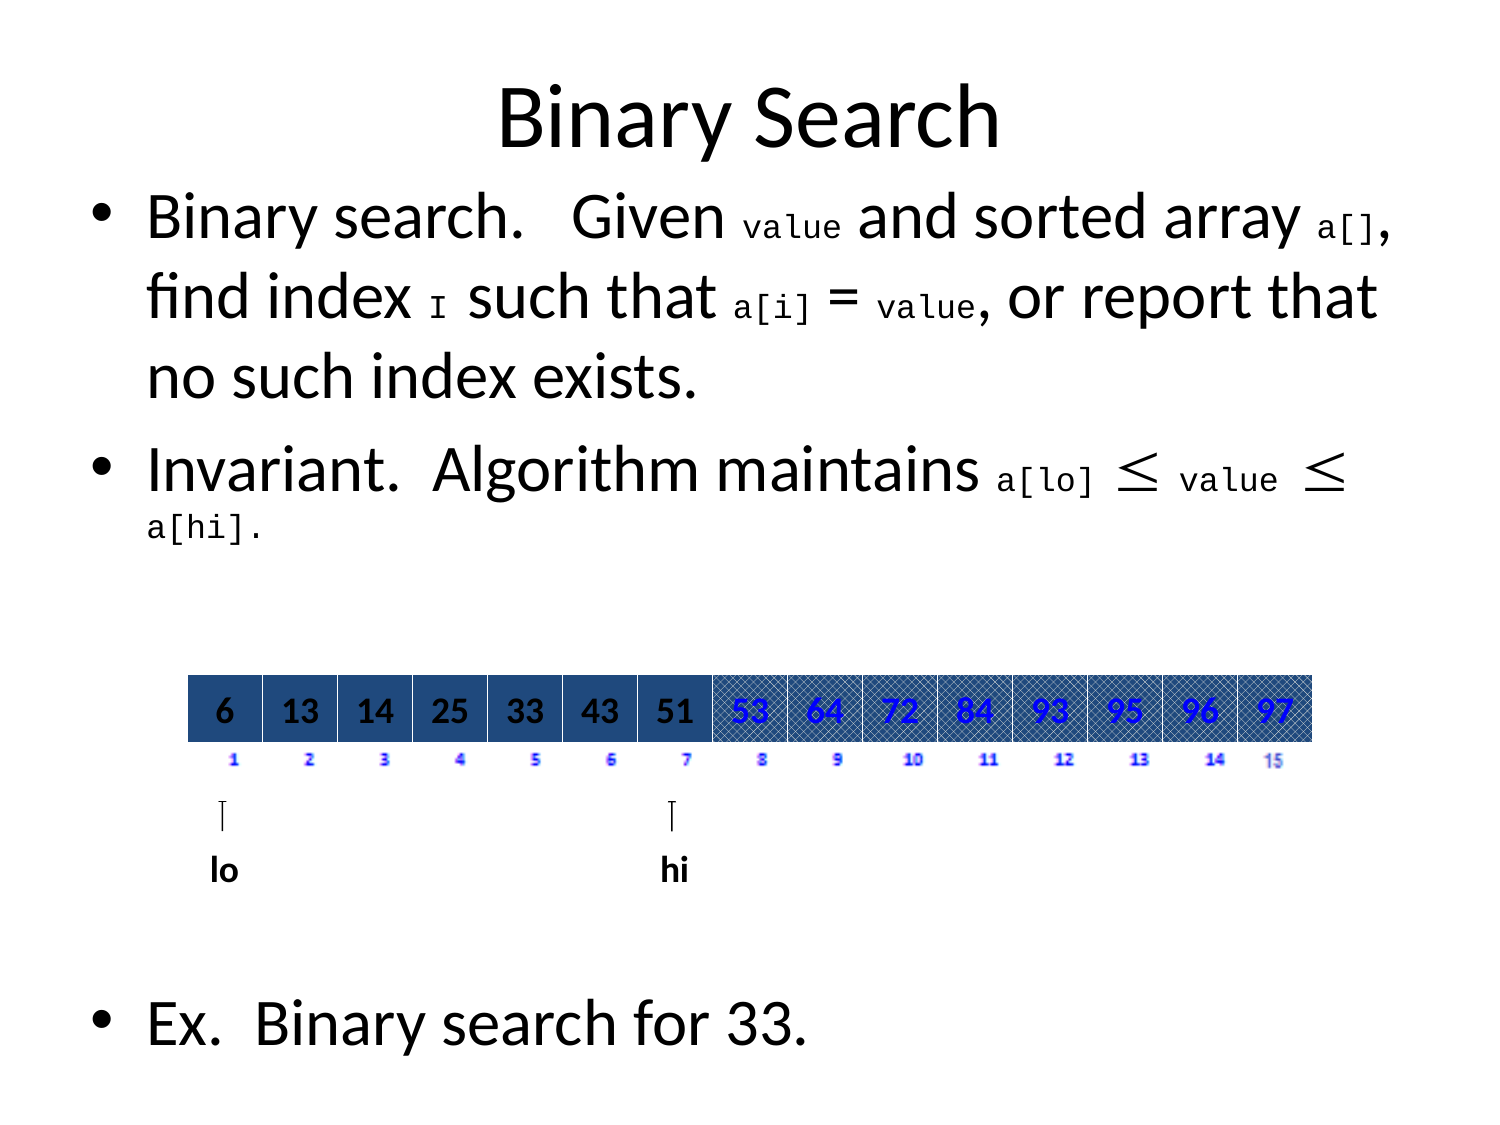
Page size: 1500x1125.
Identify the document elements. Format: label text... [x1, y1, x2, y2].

text_box 0 [187, 747, 263, 780]
text_box 25 [412, 673, 487, 743]
text_box 53 [712, 673, 788, 743]
text_box 43 [562, 673, 638, 743]
text_box 97 [1238, 673, 1313, 743]
list Binary search. Given value and sorted array a[], find index I such that a[i] = value, or report that no such index exists. Invariant. Algorithm maintains a[lo]  value  a[hi]. Ex. Binary search for 33. [75, 164, 1425, 1079]
text_box 14 [338, 673, 412, 743]
picture [210, 749, 1325, 802]
text_box 13 [263, 673, 338, 743]
text_box 84 [938, 673, 1012, 743]
text_box 96 [1162, 673, 1238, 743]
text_box 95 [1087, 673, 1162, 743]
text_box 93 [1012, 673, 1087, 743]
text_box 33 [487, 673, 562, 743]
title Binary Search [75, 45, 1425, 164]
text_box 64 [788, 673, 862, 743]
text_box 51 [638, 673, 712, 743]
text_box 72 [862, 673, 938, 743]
text_box 6 [187, 673, 263, 743]
text_box hi [644, 837, 705, 898]
text_box lo [194, 836, 255, 897]
